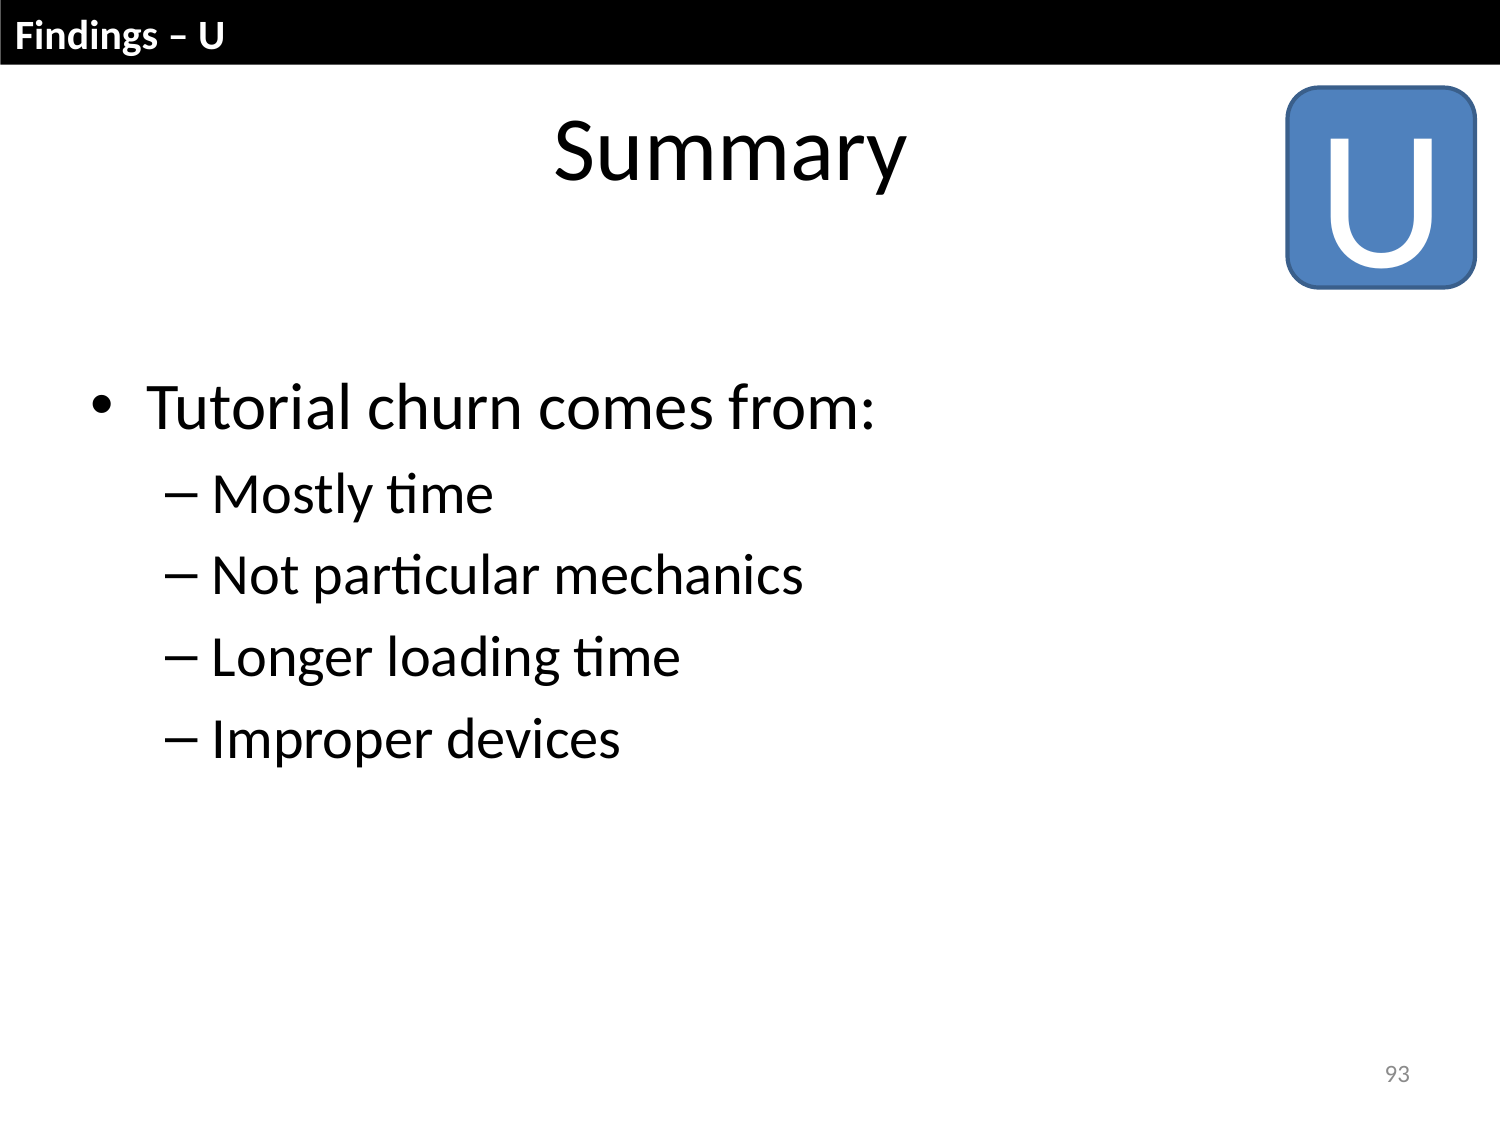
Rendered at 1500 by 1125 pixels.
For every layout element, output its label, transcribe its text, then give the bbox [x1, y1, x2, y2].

text_box Findings – U [0, 0, 1500, 65]
slide_number 93 [1074, 1042, 1425, 1103]
title Summary [75, 65, 1388, 238]
list Tutorial churn comes from: Mostly time Not particular mechanics Longer loading time Improper devices [75, 262, 1425, 1005]
text_box U [1285, 85, 1478, 290]
